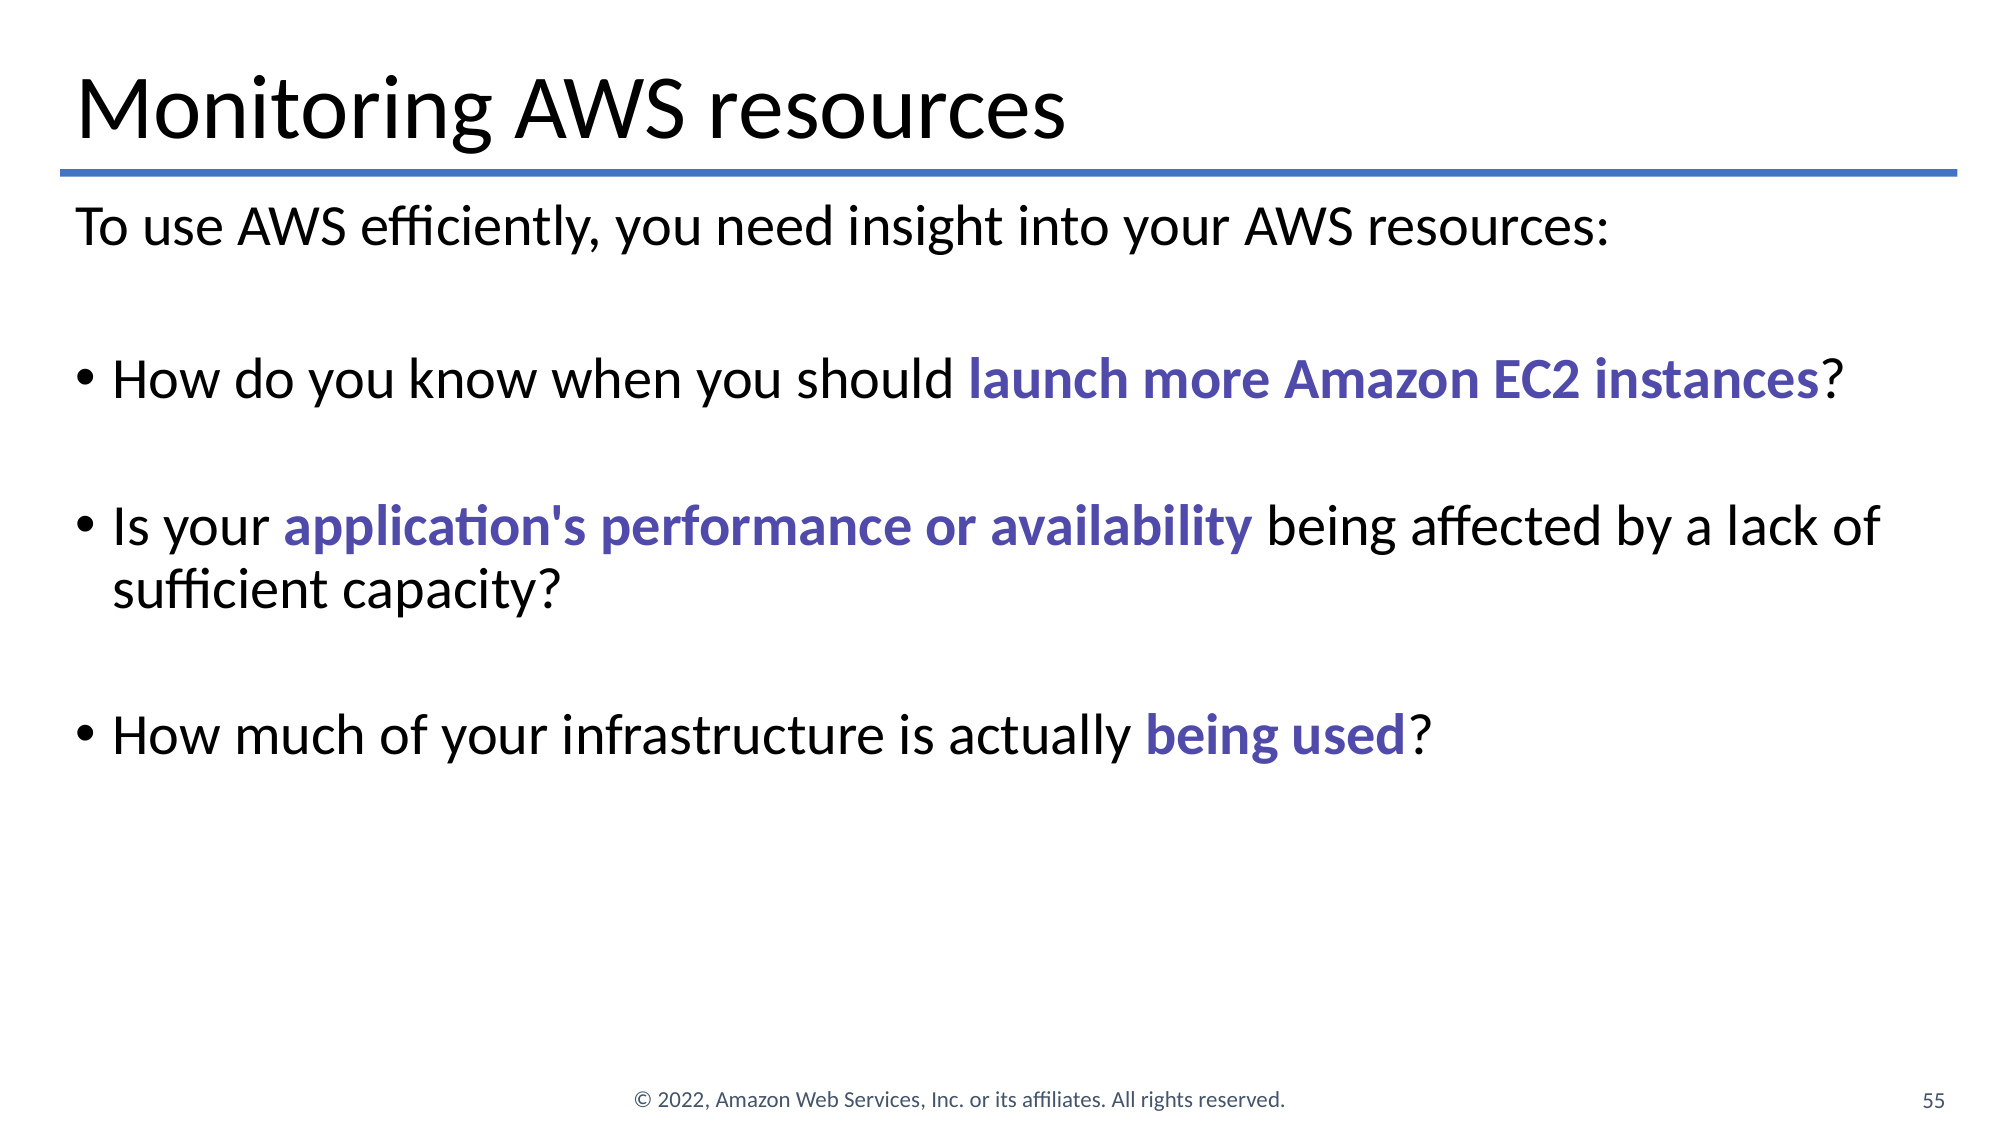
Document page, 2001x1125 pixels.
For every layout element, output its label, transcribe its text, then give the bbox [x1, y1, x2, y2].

list To use AWS efficiently, you need insight into your AWS resources: How do you know when you should launch more Amazon EC2 instances? Is your application's performance or availability being affected by a lack of sufficient capacity? How much of your infrastructure is actually being used? [60, 187, 1961, 1056]
title Monitoring AWS resources [60, 49, 1958, 170]
slide_number ‹#› [1881, 1077, 1961, 1121]
